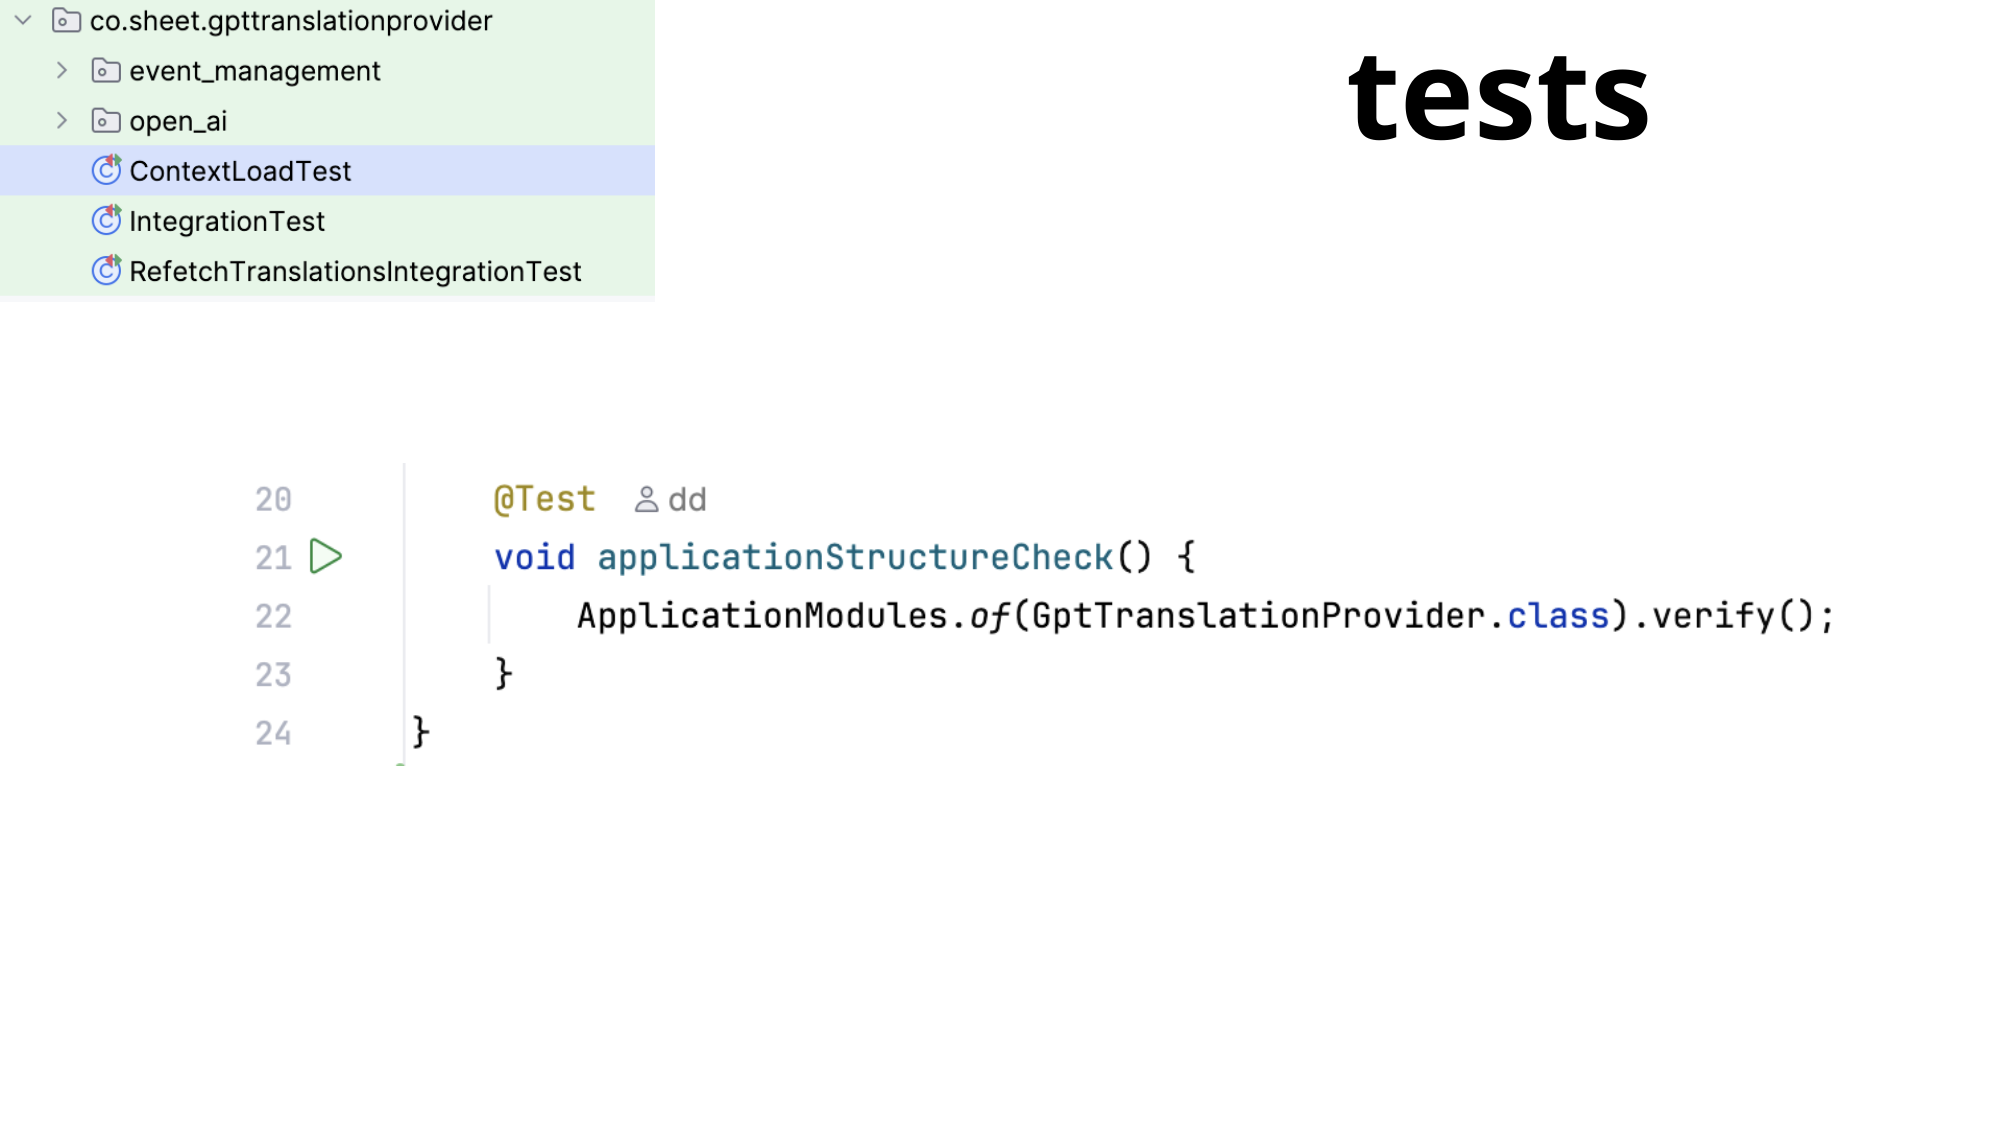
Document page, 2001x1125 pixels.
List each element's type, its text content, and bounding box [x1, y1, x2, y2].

picture [0, 0, 655, 303]
picture [236, 463, 1873, 767]
title tests [999, 4, 2000, 175]
